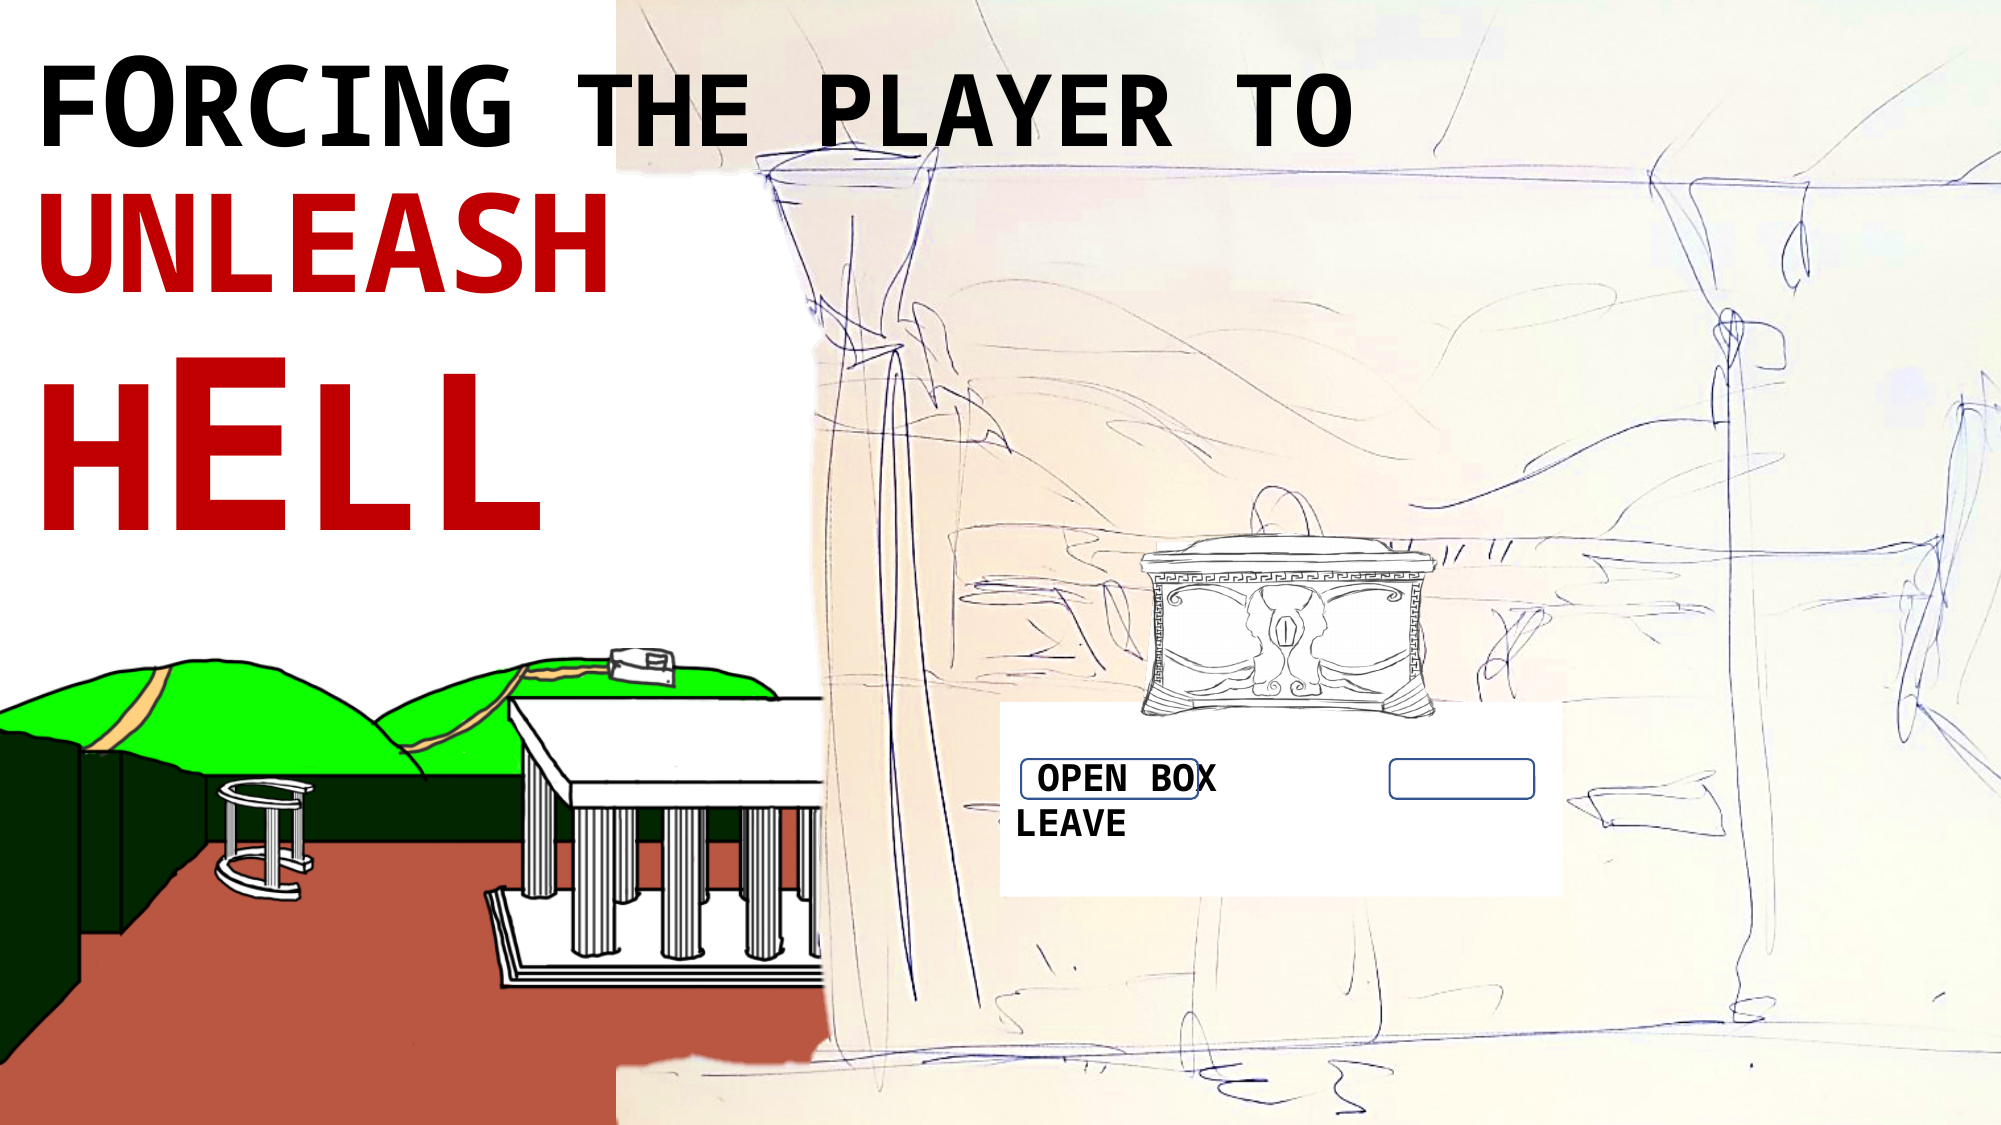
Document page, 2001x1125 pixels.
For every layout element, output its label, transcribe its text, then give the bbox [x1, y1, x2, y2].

picture [0, 0, 2001, 1125]
title FORCING THE PLAYER TO UNLEASH HELL [19, 0, 616, 622]
